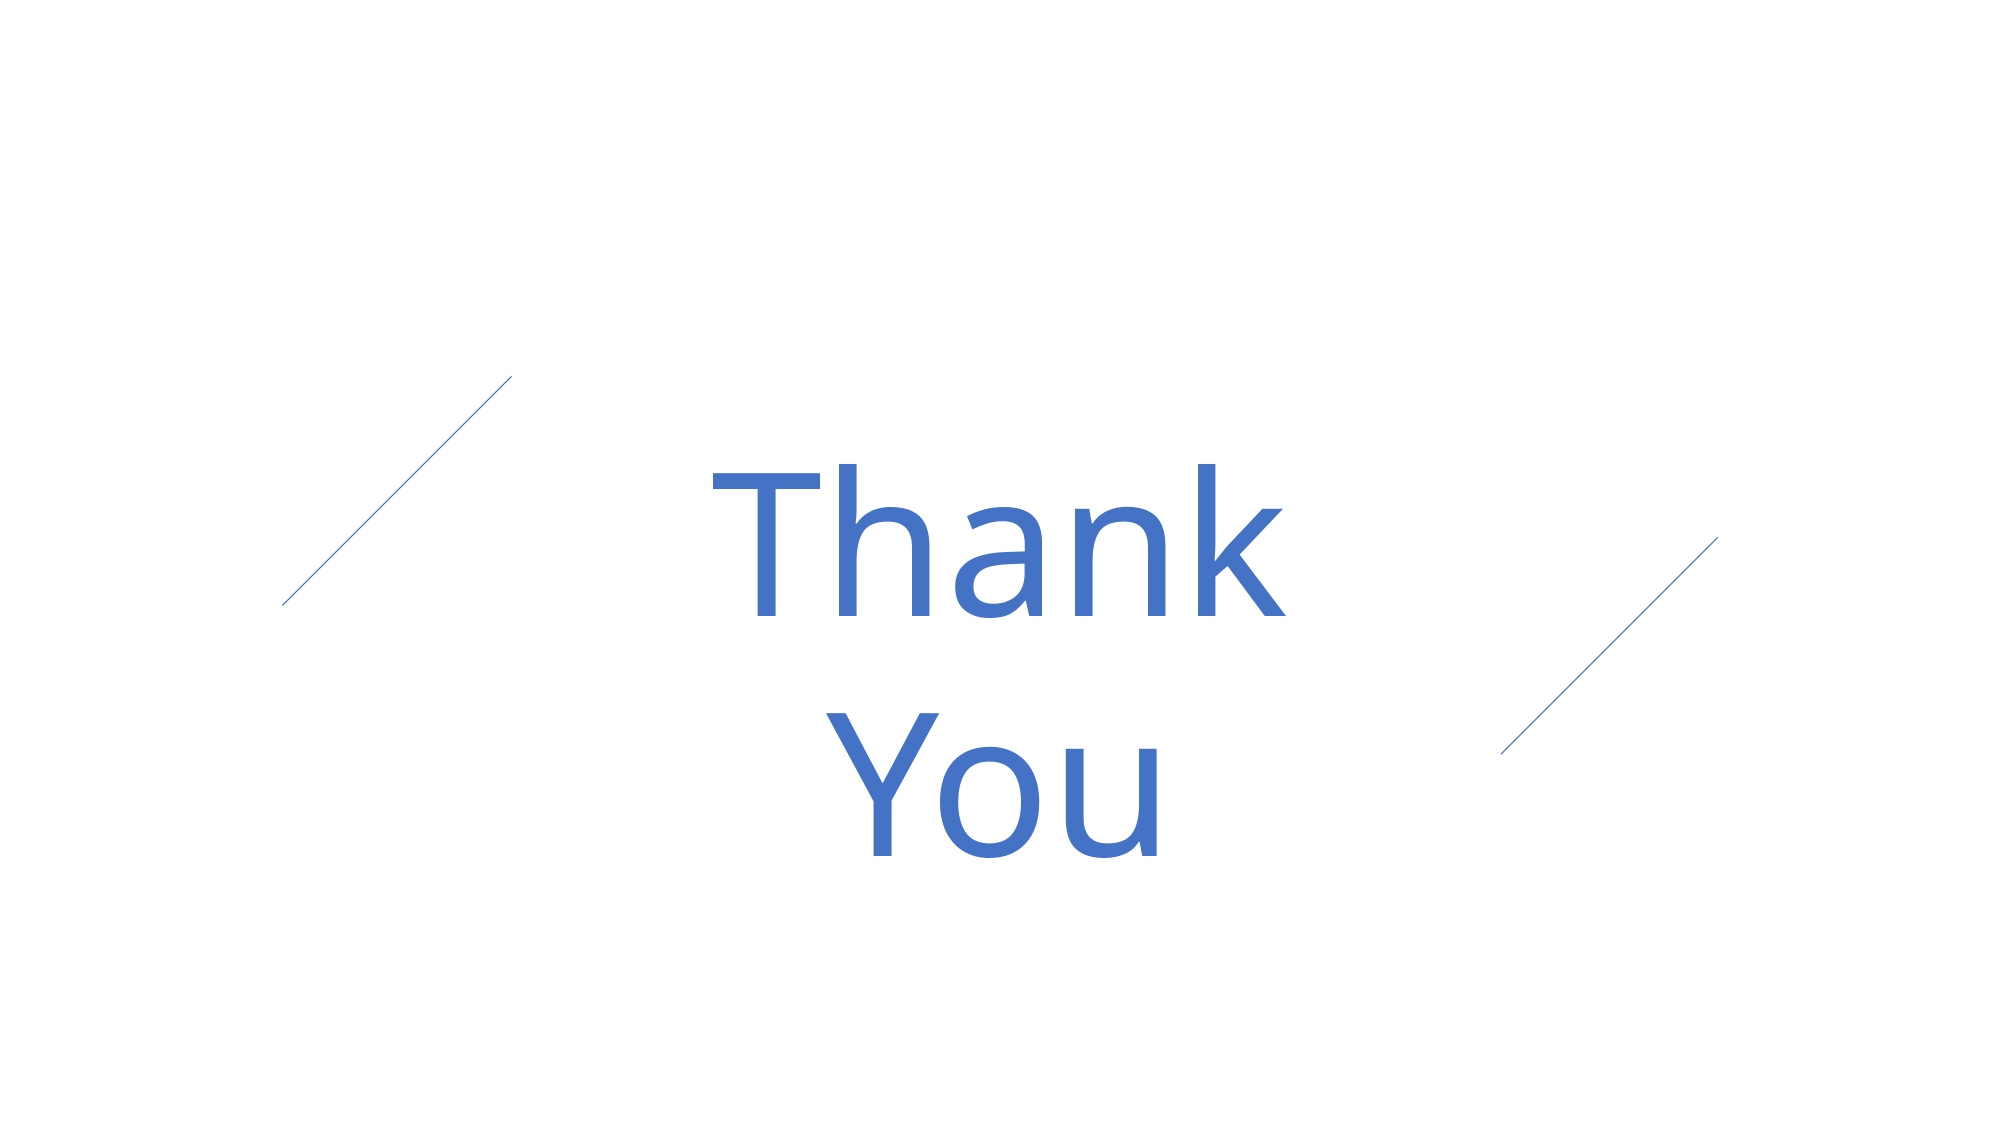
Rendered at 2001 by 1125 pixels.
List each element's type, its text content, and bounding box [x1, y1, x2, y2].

list Thank You [498, 408, 1502, 667]
